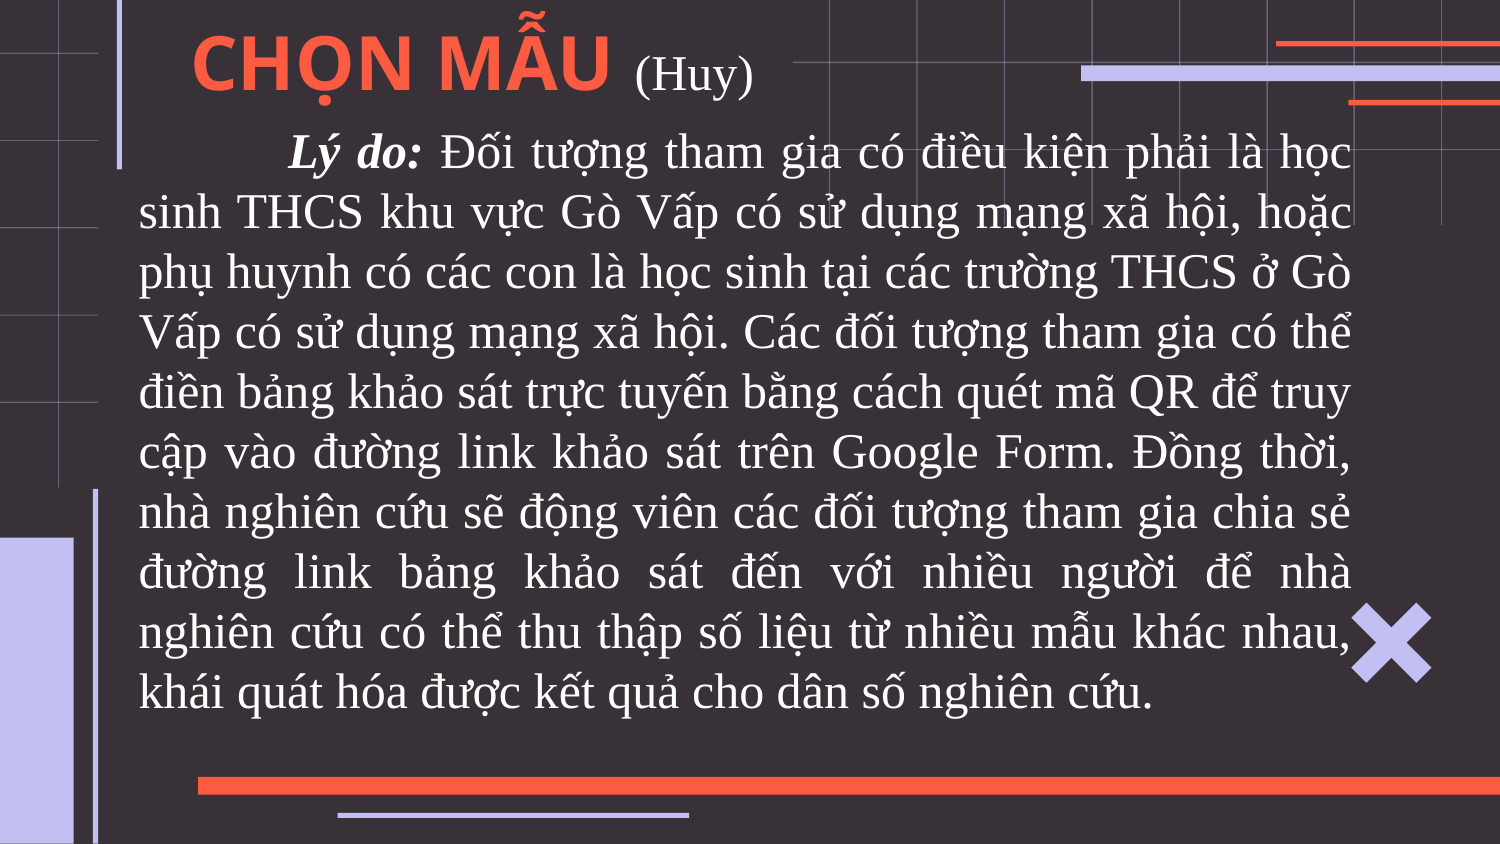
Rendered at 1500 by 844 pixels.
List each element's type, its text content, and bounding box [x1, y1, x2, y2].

text_box CHỌN MẪU (Huy) [85, 0, 832, 68]
list Lý do: Đối tượng tham gia có điều kiện phải là học sinh THCS khu vực Gò Vấp có sử dụng mạng xã hội, hoặc phụ huynh có các con là học sinh tại các trường THCS ở Gò Vấp có sử dụng mạng xã hội. Các đối tượng tham gia có thể điền bảng khảo sát trực tuyến bằng cách quét mã QR để truy cập vào đường link khảo sát trên Google Form. Đồng thời, nhà nghiên cứu sẽ động viên các đối tượng tham gia chia sẻ đường link bảng khảo sát đến với nhiều người để nhà nghiên cứu có thể thu thập số liệu từ nhiều mẫu khác nhau, khái quát hóa được kết quả cho dân số nghiên cứu. [98, 103, 1368, 657]
